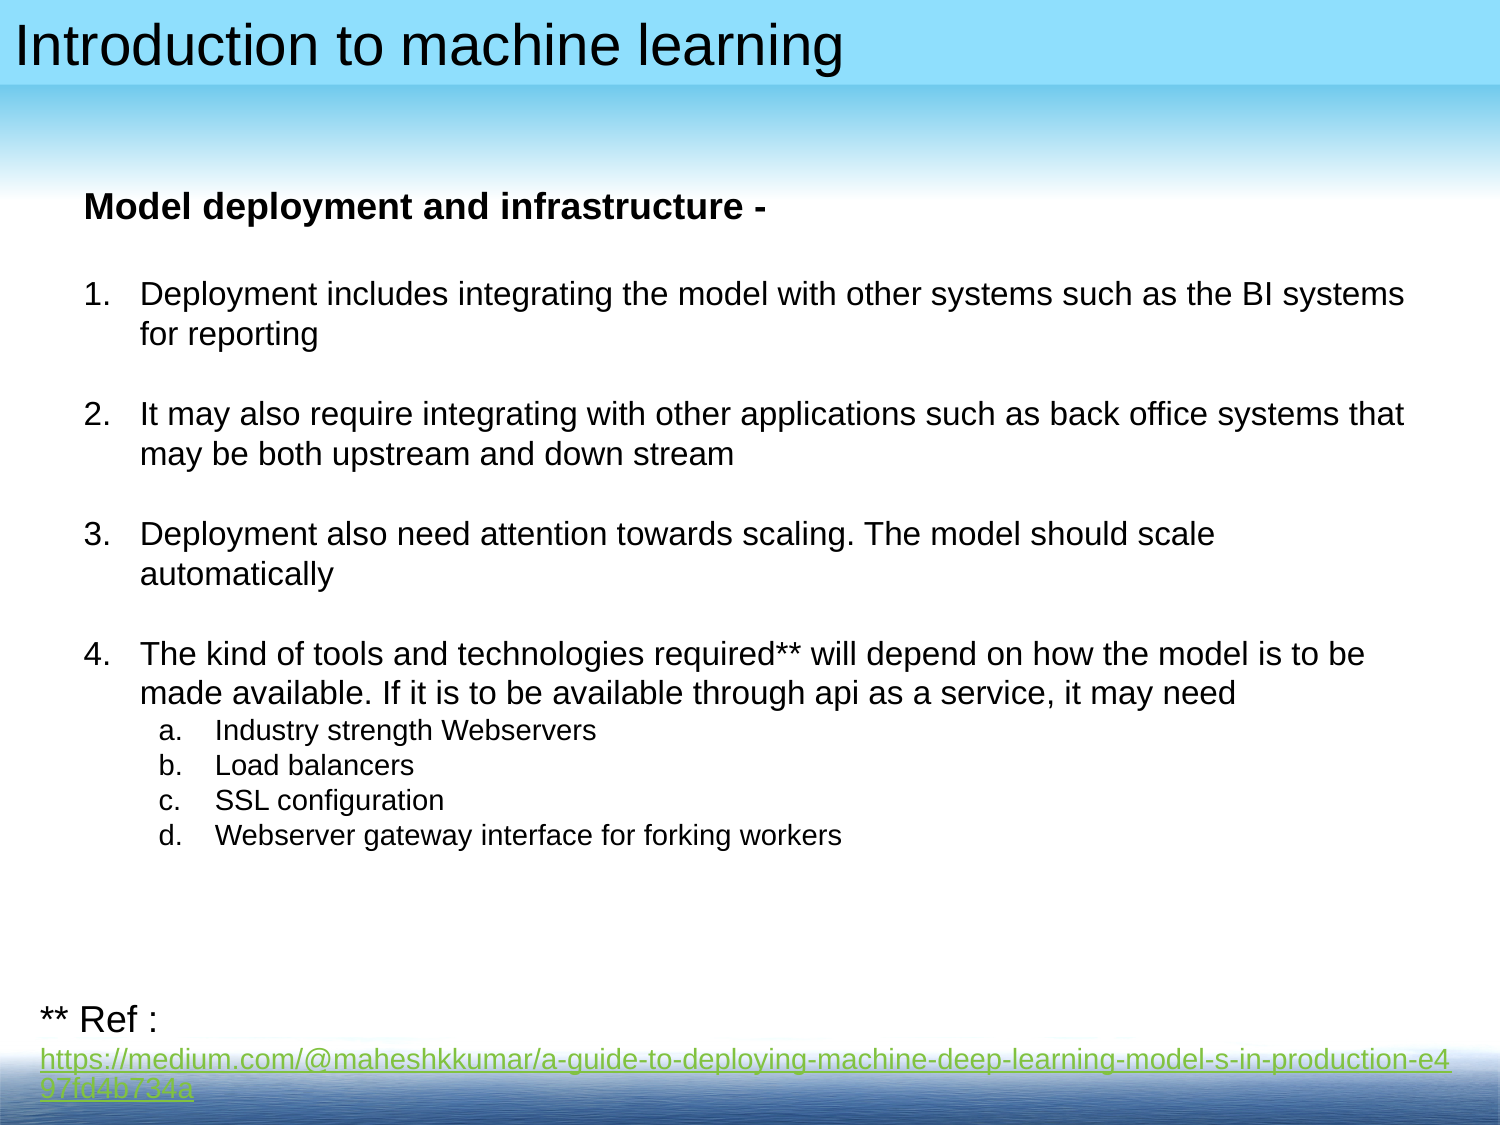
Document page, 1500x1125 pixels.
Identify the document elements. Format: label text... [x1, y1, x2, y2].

picture [0, 1037, 1500, 1125]
text_box ** Ref : https://medium.com/@maheshkkumar/a-guide-to-deploying-machine-deep-learning-model-s-in-production-e497fd4b734a [24, 987, 1475, 1113]
text_box Model deployment and infrastructure - Deployment includes integrating the model with other systems such as the BI systems for reporting It may also require integrating with other applications such as back office systems that may be both upstream and down stream Deployment also need attention towards scaling. The model should scale automatically The kind of tools and technologies required** will depend on how the model is to be made available. If it is to be available through api as a service, it may need Industry strength Webservers Load balancers SSL configuration Webserver gateway interface for forking workers [68, 174, 1432, 987]
